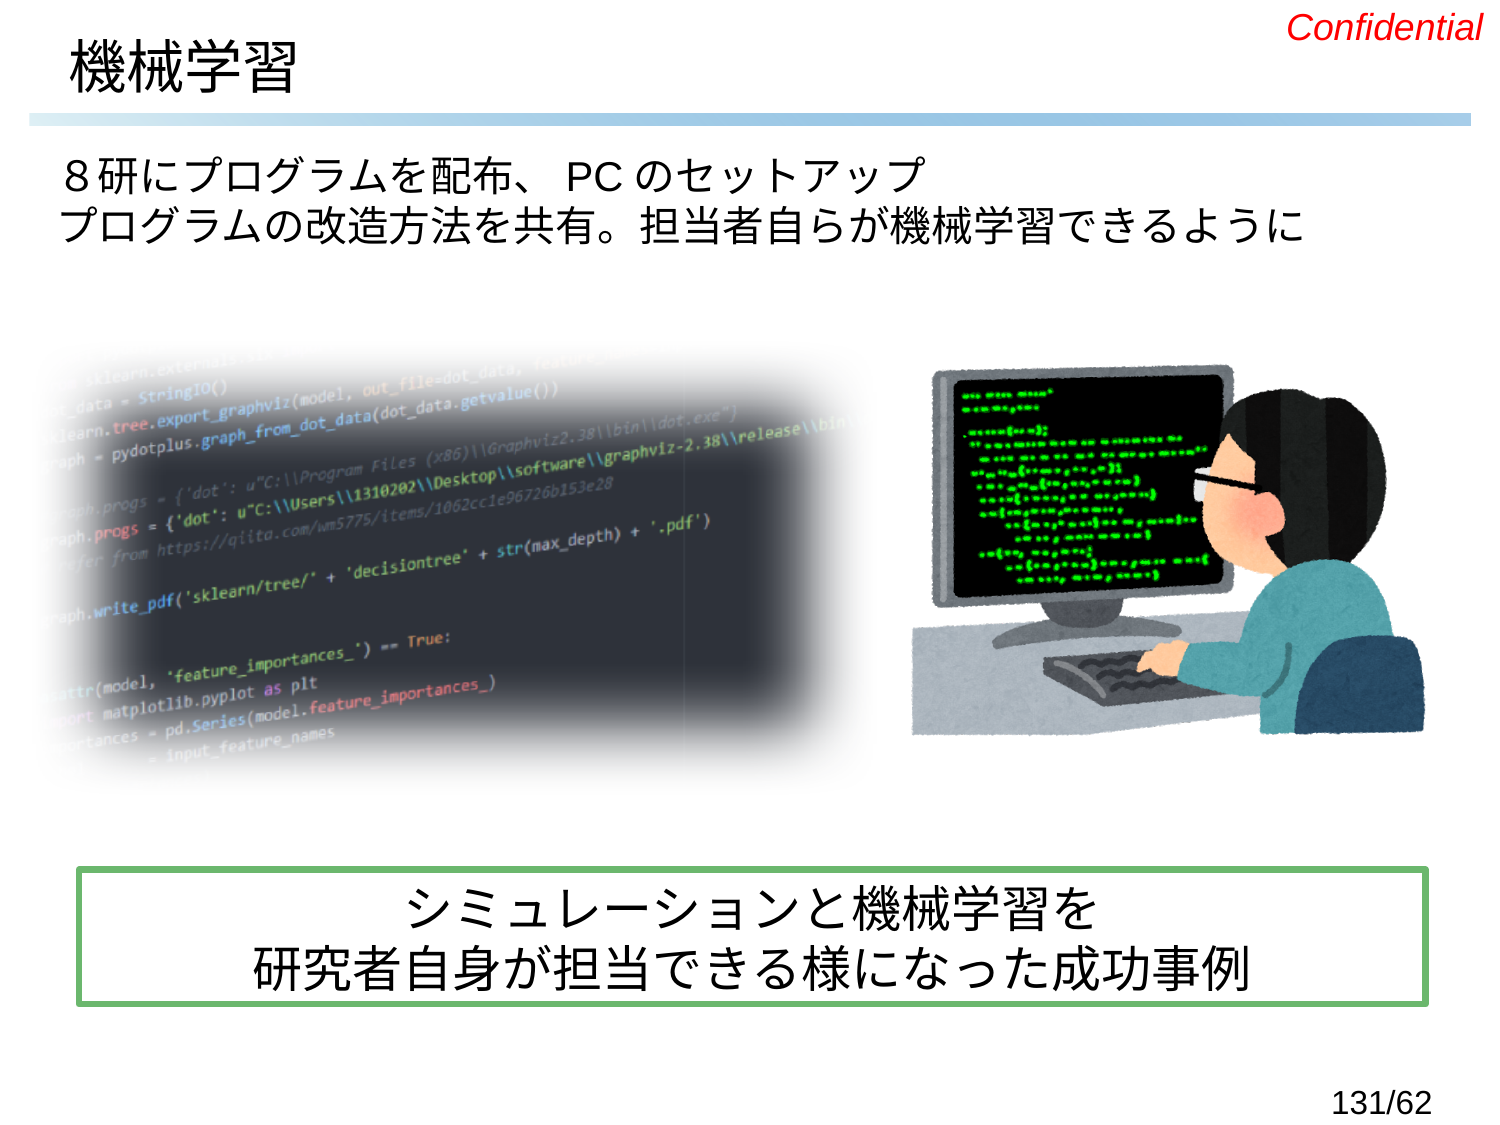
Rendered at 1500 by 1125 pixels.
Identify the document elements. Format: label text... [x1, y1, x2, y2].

text_box シミュレーションと機械学習を 研究者自身が担当できる様になった成功事例 [77, 867, 1428, 1006]
picture [901, 331, 1436, 762]
title 機械学習 [52, 18, 1452, 112]
text_box ８研にプログラムを配布、PCのセットアップ プログラムの改造方法を共有。担当者自らが機械学習できるように [41, 142, 1440, 258]
picture [29, 337, 880, 797]
